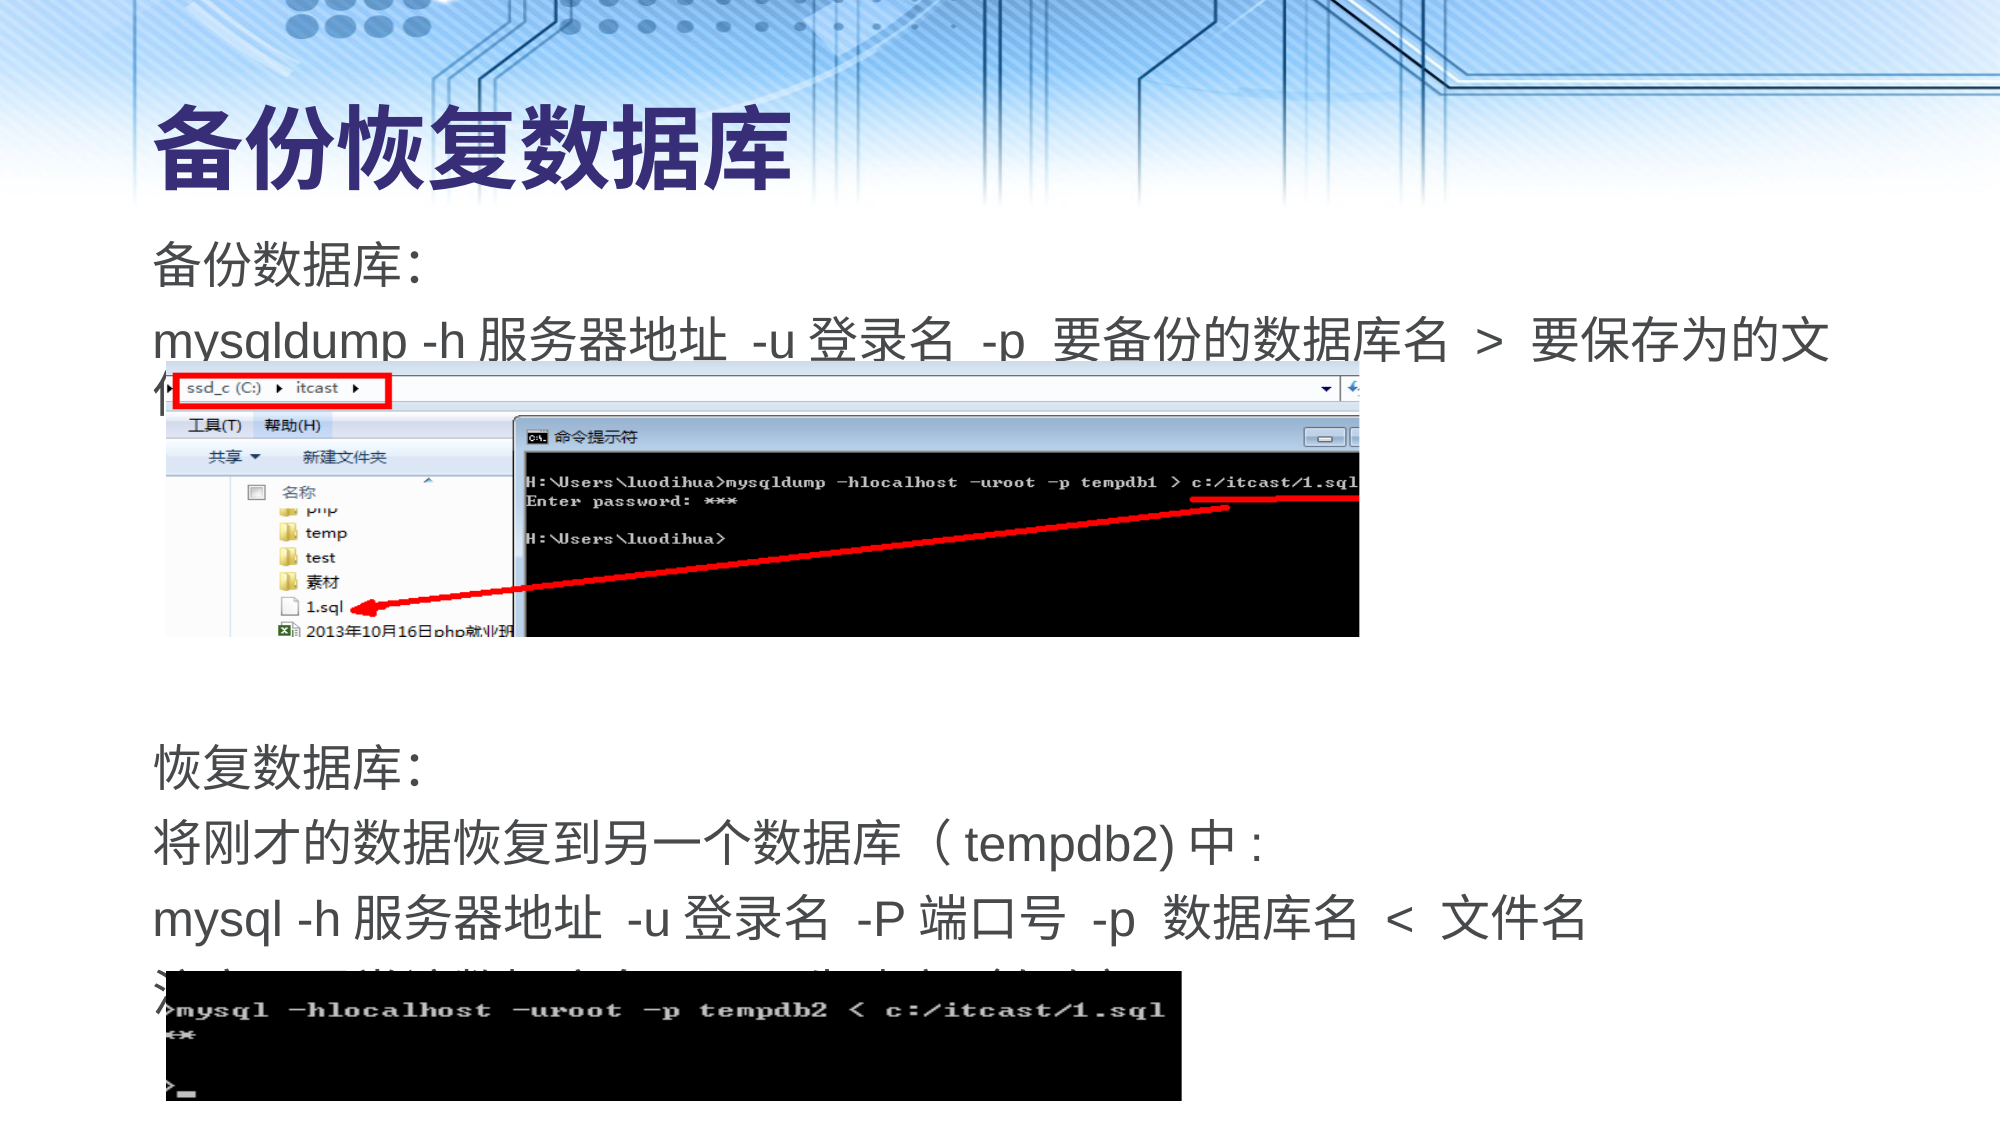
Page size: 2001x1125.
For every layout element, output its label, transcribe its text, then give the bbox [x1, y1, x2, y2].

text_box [165, 971, 1182, 1102]
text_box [165, 361, 1360, 696]
list 备份数据库： mysqldump -h服务器地址 -u登录名 -p 要备份的数据库名 > 要保存为的文件 恢复数据库： 将刚才的数据恢复到另一个数据库（tempdb2)中: mysql -h服务器地址 -u登录名 -P端口号 -p 数据库名 < 文件名 注意：通常该数据库名是需要先建立（存在）： [137, 233, 1863, 1102]
picture [0, 0, 2000, 454]
title 备份恢复数据库 [137, 93, 1863, 213]
